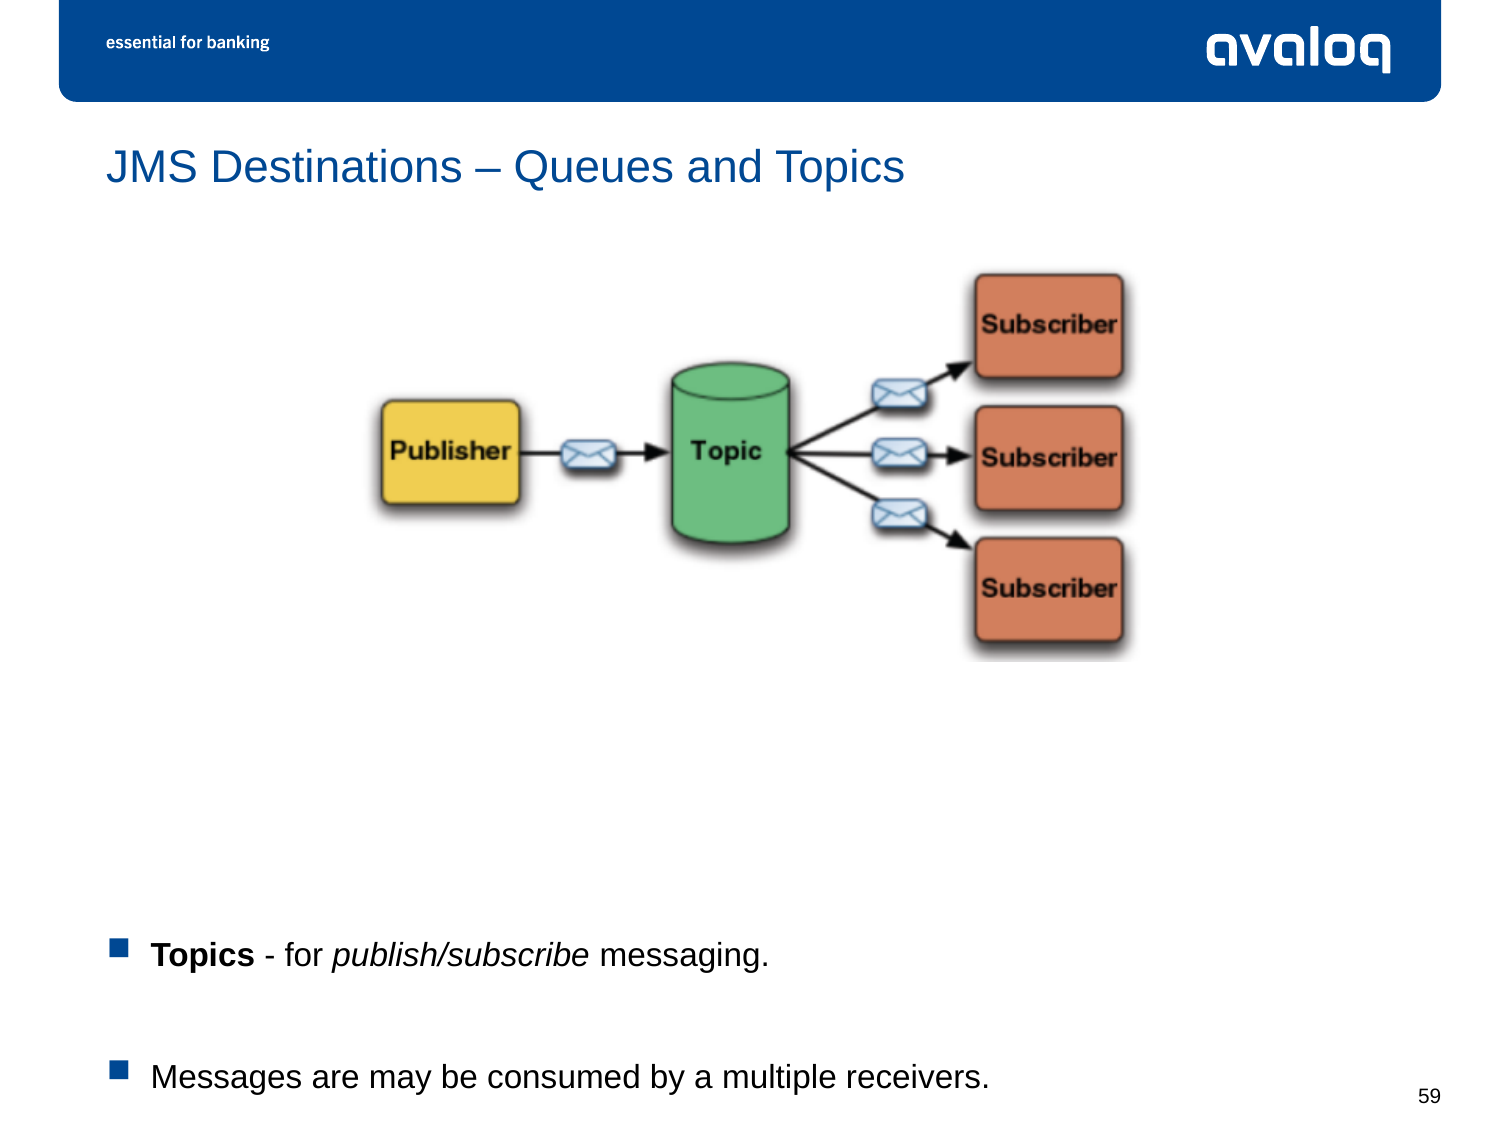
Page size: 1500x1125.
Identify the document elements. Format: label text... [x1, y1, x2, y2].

title JMS Destinations – Queues and Topics [105, 142, 1394, 215]
picture [359, 255, 1141, 662]
slide_number 59 [1200, 1082, 1442, 1112]
list Topics - for publish/subscribe messaging. Messages are may be consumed by a multiple receivers. [105, 255, 1394, 1042]
